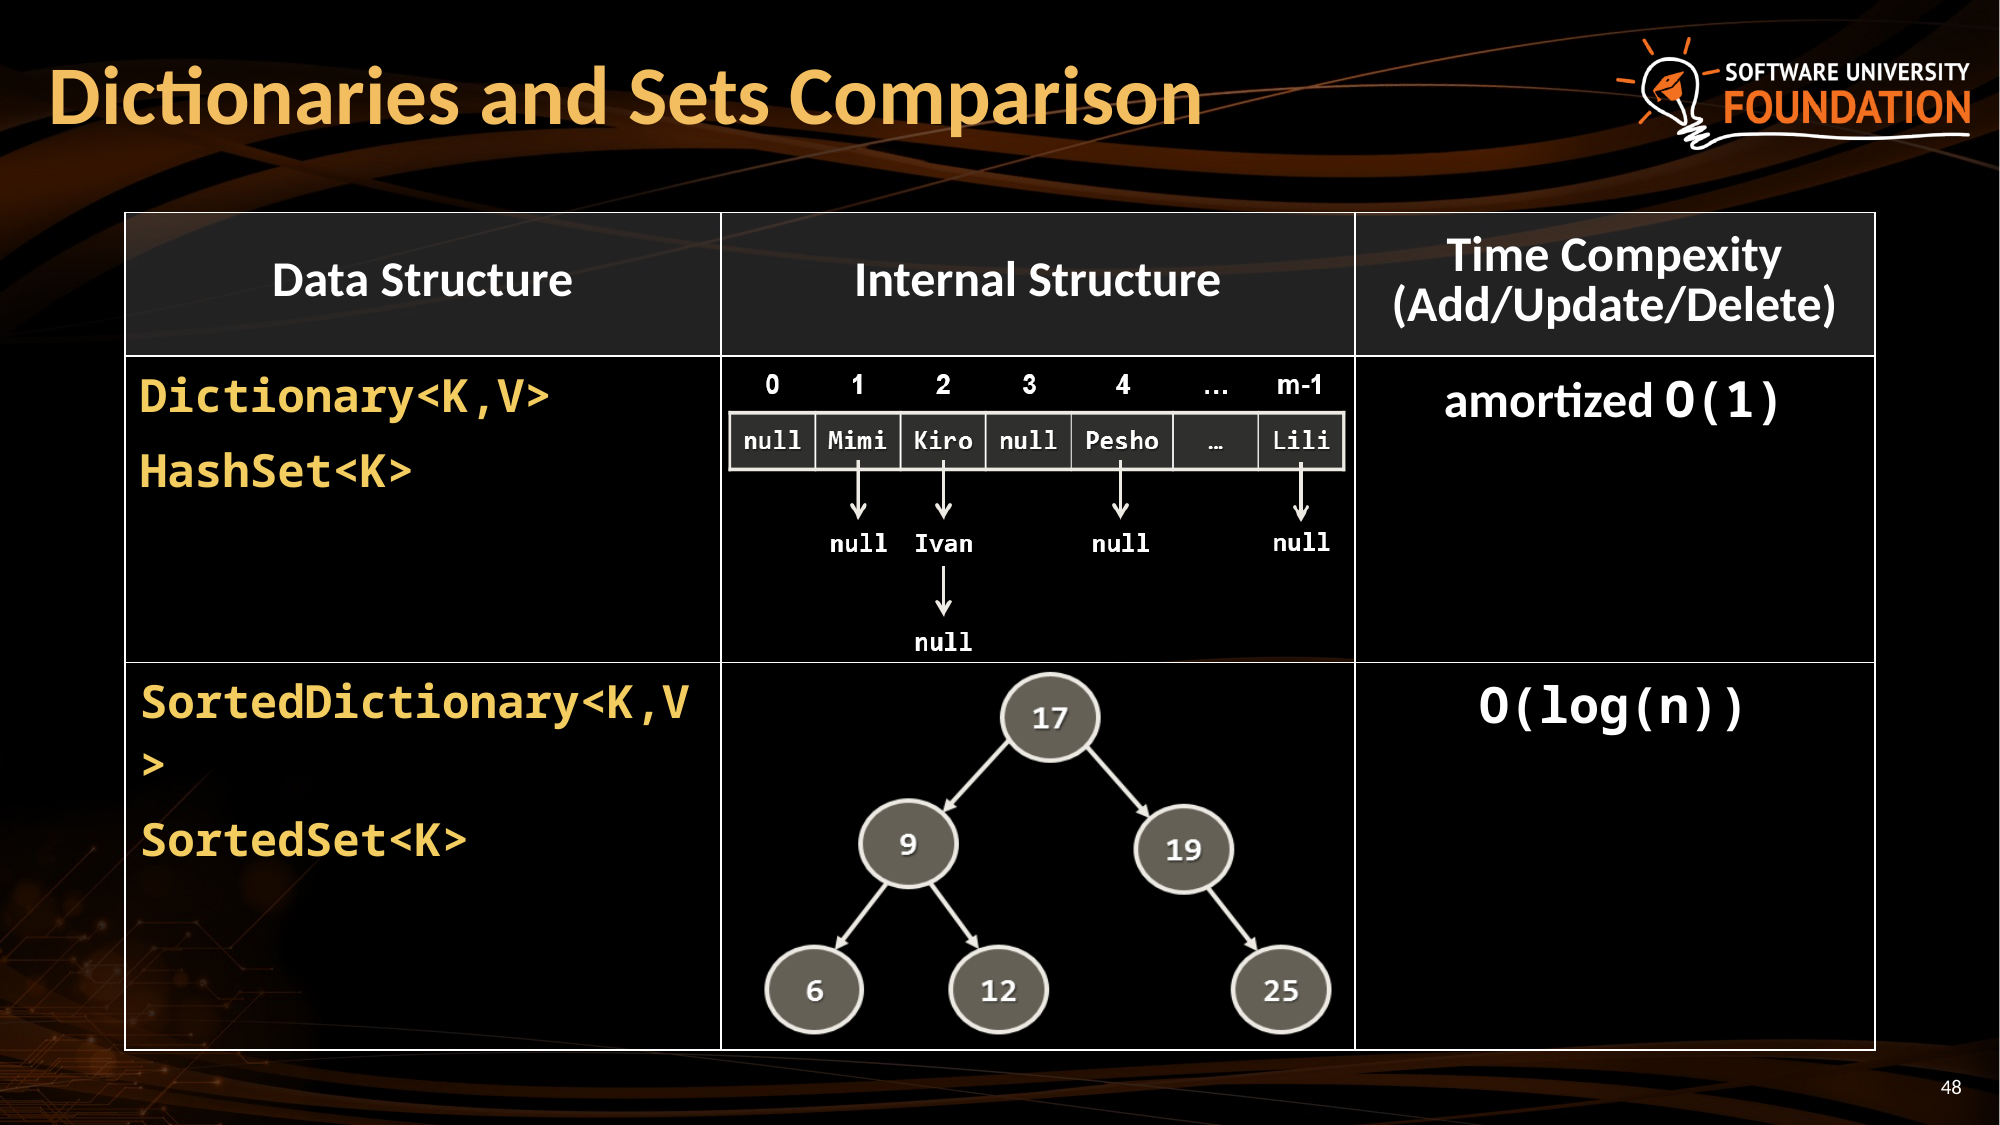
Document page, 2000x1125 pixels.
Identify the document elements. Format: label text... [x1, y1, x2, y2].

table_header Internal Structure [722, 213, 1354, 355]
table_cell [722, 357, 1354, 662]
table_cell O(log(n)) [1356, 663, 1874, 1049]
picture [0, 0, 2000, 1125]
table_header Data Structure [126, 213, 720, 355]
slide_number 48 [1897, 1070, 1968, 1103]
table_header Time Compexity (Add/Update/Delete) [1356, 213, 1874, 355]
title Dictionaries and Sets Comparison [30, 6, 1602, 189]
table_cell amortized O(1) [1356, 357, 1874, 662]
table_cell Dictionary<K,V> HashSet<K> [126, 357, 720, 662]
table_cell [722, 663, 1354, 1049]
table_cell SortedDictionary<K,V> SortedSet<K> [126, 663, 720, 1049]
